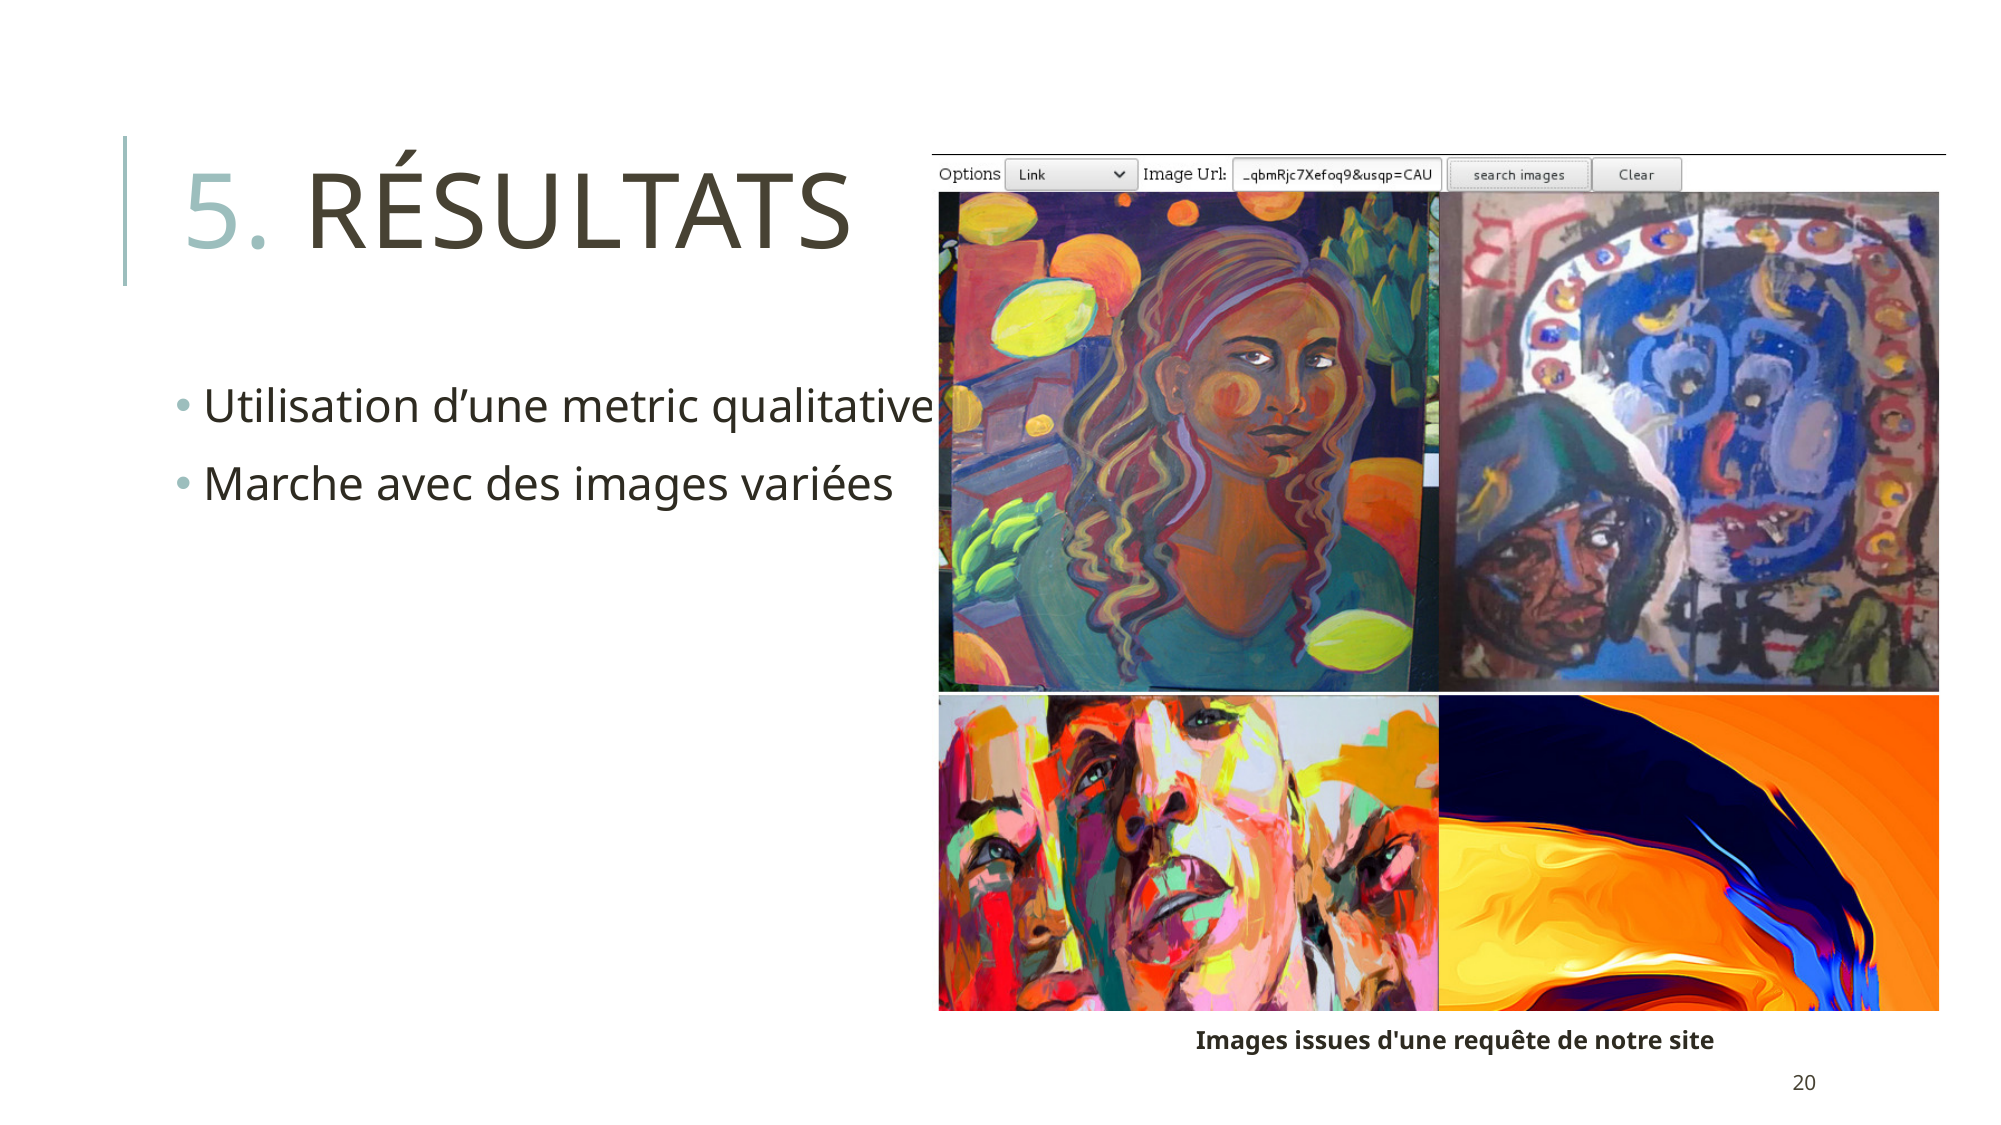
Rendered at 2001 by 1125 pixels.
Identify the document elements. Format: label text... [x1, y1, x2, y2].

text_box Images issues d'une requête de notre site [1053, 1019, 1859, 1063]
title 5. Résultats [168, 96, 1763, 342]
picture [931, 153, 1947, 1011]
slide_number 19 [1777, 1061, 1938, 1107]
list Utilisation d’une metric qualitative Marche avec des images variées [168, 375, 1053, 1035]
